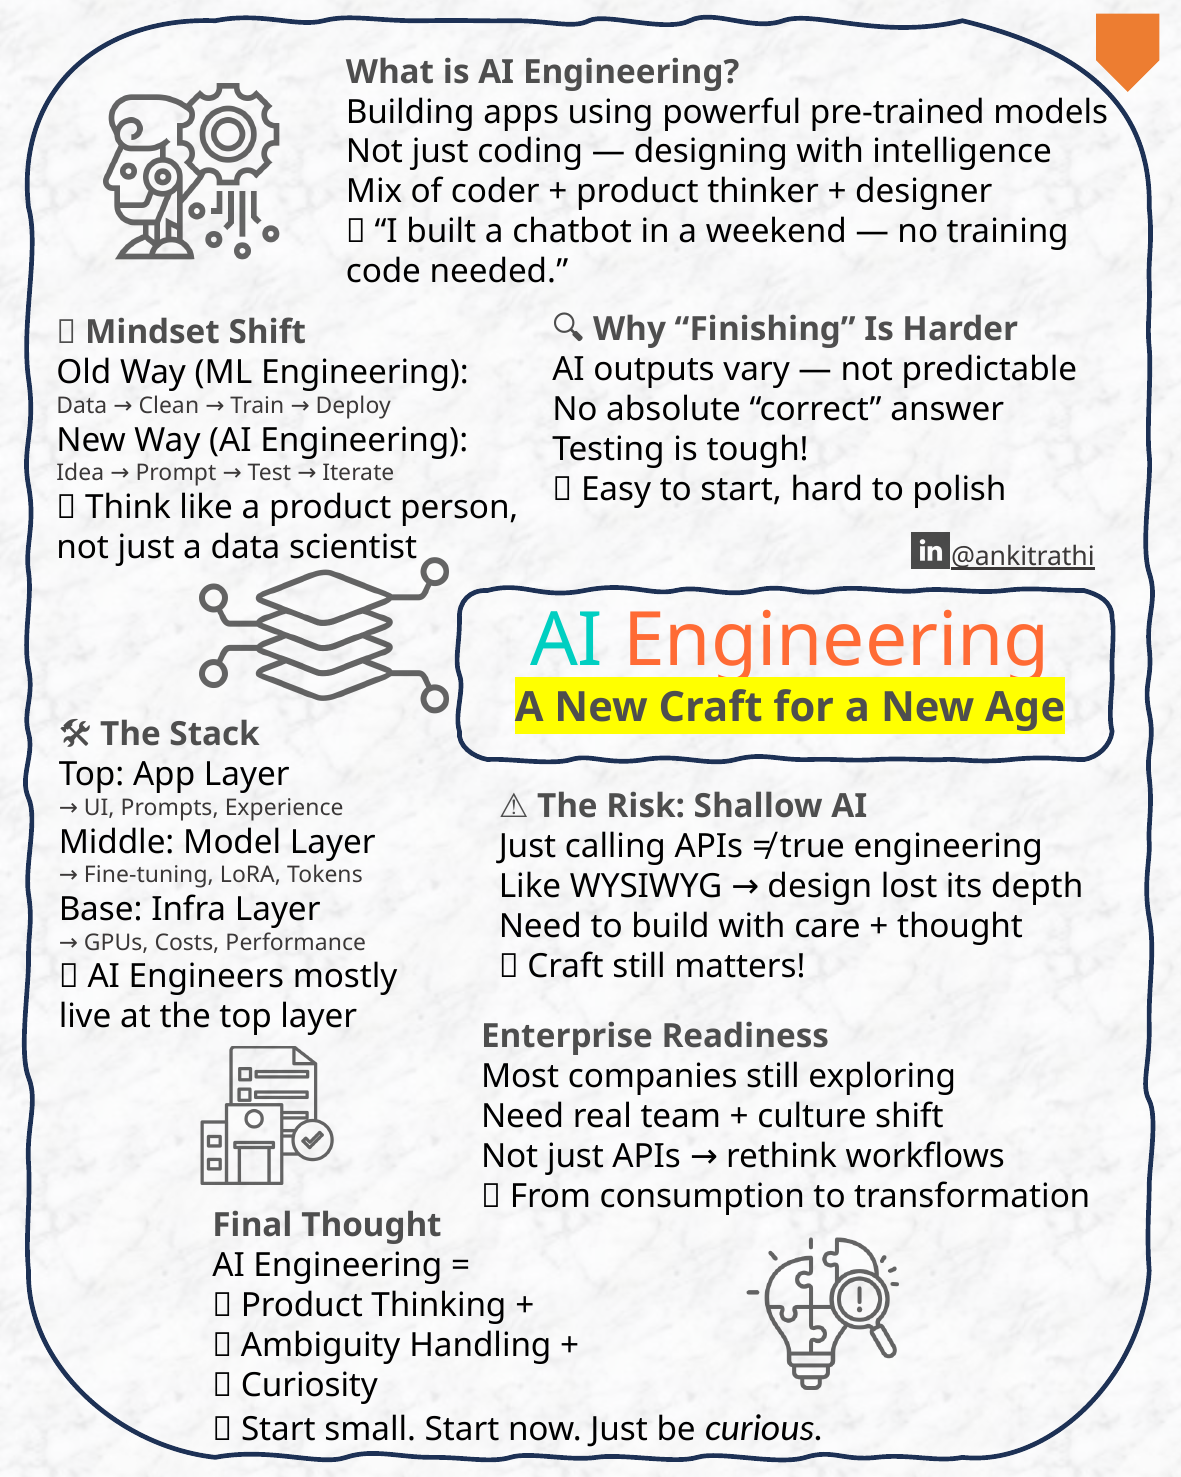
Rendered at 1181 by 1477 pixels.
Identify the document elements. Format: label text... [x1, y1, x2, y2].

picture [199, 510, 449, 760]
picture [745, 1236, 900, 1391]
text_box 🛠️ The Stack Top: App Layer → UI, Prompts, Experience Middle: Model Layer → Fine-tuning, LoRA, Tokens Base: Infra Layer → GPUs, Costs, Performance 💡 AI Engineers mostly live at the top layer [43, 705, 457, 1042]
text_box ⚠️ The Risk: Shallow AI Just calling APIs ≠ true engineering Like WYSIWYG → design lost its depth Need to build with care + thought 🎨 Craft still matters! [483, 776, 1148, 992]
picture [911, 532, 950, 569]
text_box 🔄 Mindset Shift Old Way (ML Engineering): Data → Clean → Train → Deploy New Way (AI Engineering): Idea → Prompt → Test → Iterate 🧭 Think like a product person, not just a data scientist [41, 303, 558, 573]
text_box AI Engineering A New Craft for a New Age [483, 582, 1097, 738]
text_box @ankitrathi [936, 531, 1113, 579]
picture [197, 1045, 337, 1185]
text_box 🔍 Why “Finishing” Is Harder AI outputs vary — not predictable No absolute “correct” answer Testing is tough! 📌 Easy to start, hard to polish [537, 300, 1128, 515]
text_box [456, 589, 1115, 763]
text_box Final Thought AI Engineering = 🧠 Product Thinking + 🌀 Ambiguity Handling + 🧪 Curiosity 🌱 Start small. Start now. Just be curious. [197, 1195, 950, 1455]
text_box [1095, 12, 1161, 62]
text_box Enterprise Readiness Most companies still exploring Need real team + culture shift Not just APIs → rethink workflows 🔁 From consumption to transformation [466, 1006, 1165, 1222]
picture [100, 80, 282, 262]
text_box What is AI Engineering? Building apps using powerful pre-trained models Not just coding — designing with intelligence Mix of coder + product thinker + designer 📝 “I built a chatbot in a weekend — no training code needed.” [331, 42, 1160, 297]
